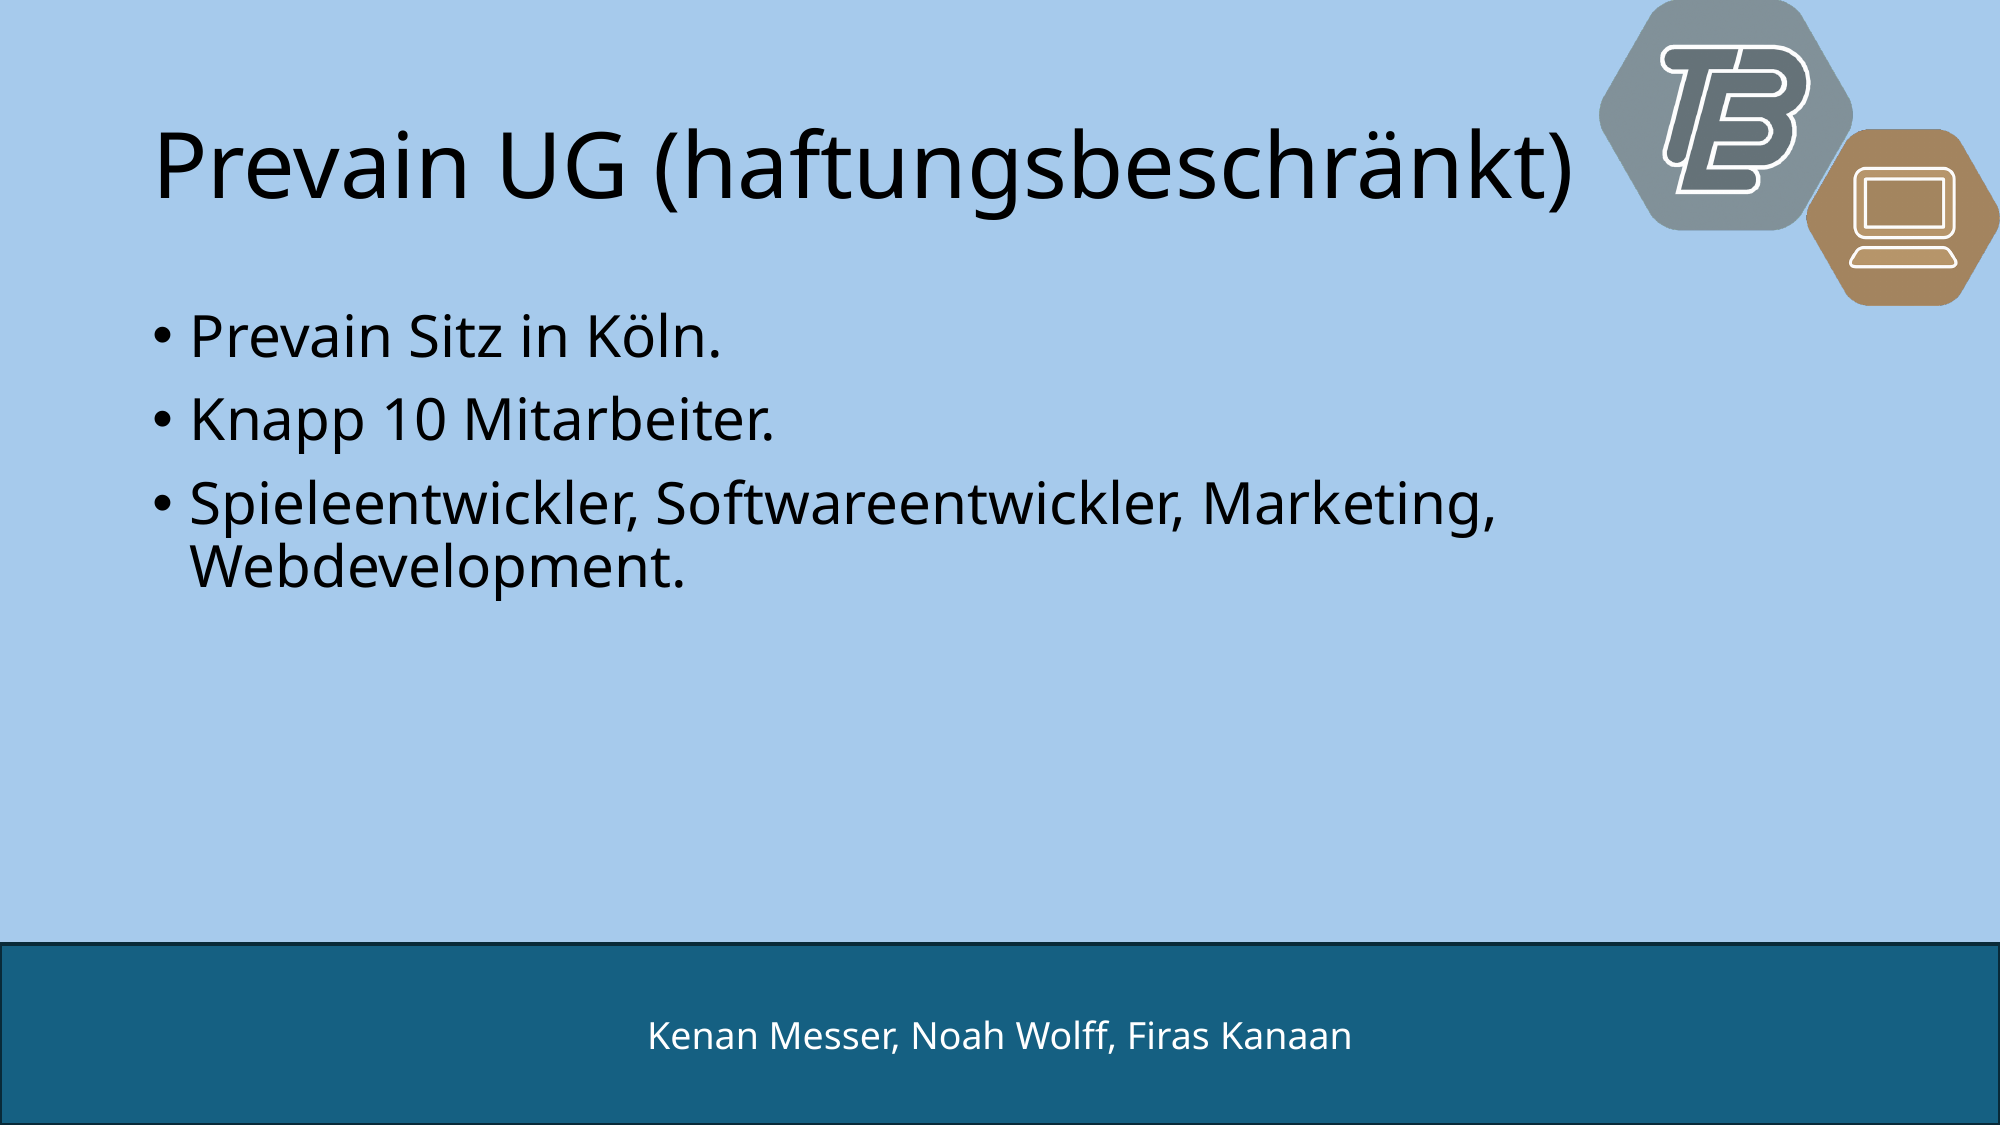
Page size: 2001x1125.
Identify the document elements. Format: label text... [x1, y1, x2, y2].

list Prevain Sitz in Köln. Knapp 10 Mitarbeiter. Spieleentwickler, Softwareentwickler, Marketing, Webdevelopment. [137, 299, 1863, 942]
text_box Kenan Messer, Noah Wolff, Firas Kanaan [0, 942, 2000, 1125]
title Prevain UG (haftungsbeschränkt) [137, 59, 1598, 278]
picture [1598, 0, 2000, 306]
